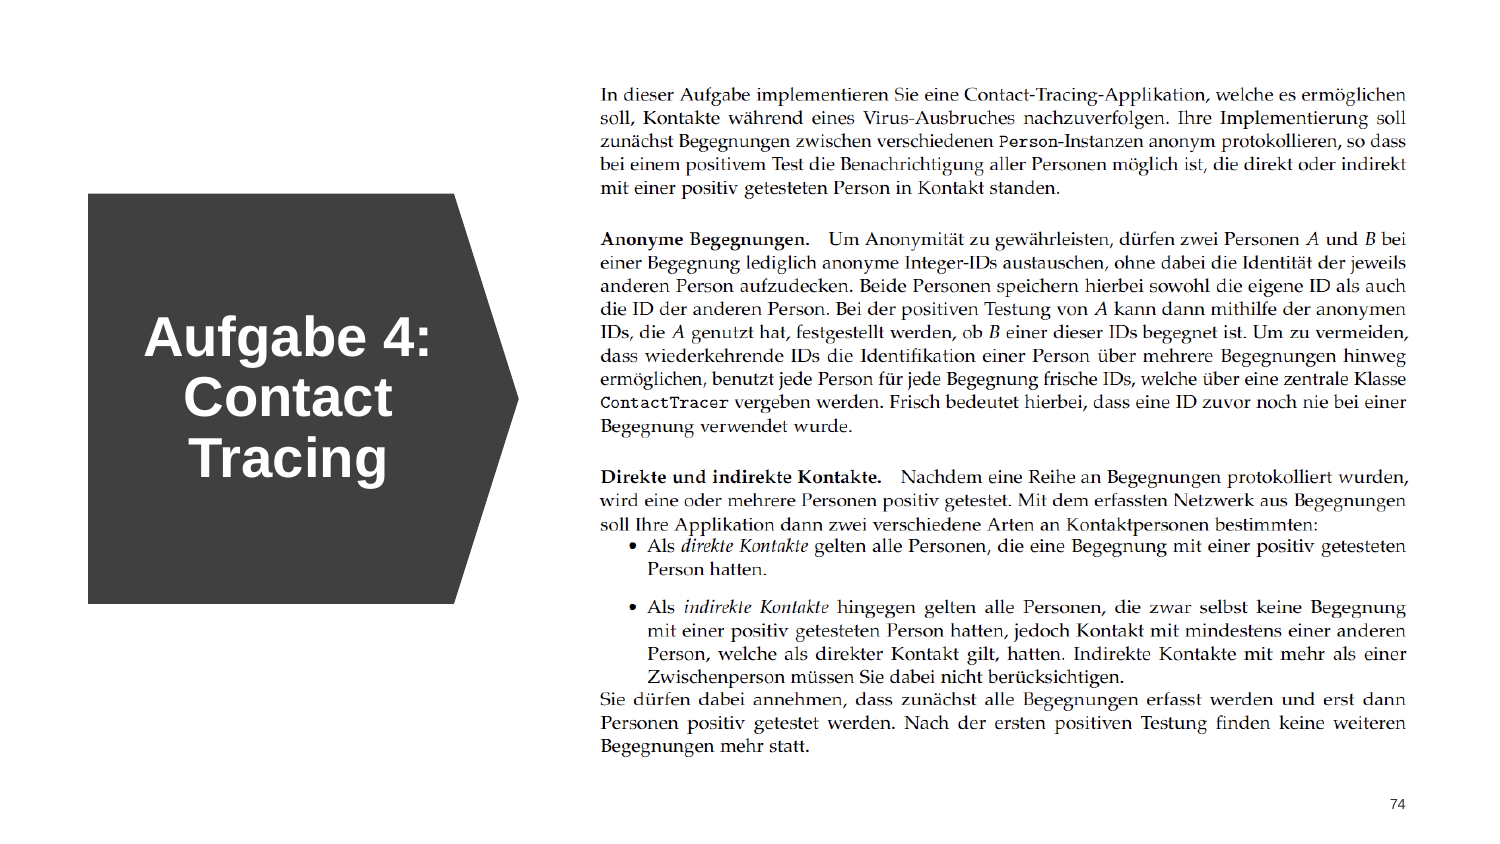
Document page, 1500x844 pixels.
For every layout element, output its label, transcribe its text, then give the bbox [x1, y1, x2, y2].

slide_number 74 [1357, 782, 1421, 827]
title Aufgabe 4: Contact Tracing [126, 242, 450, 556]
text_box [86, 191, 521, 606]
picture [587, 82, 1423, 761]
